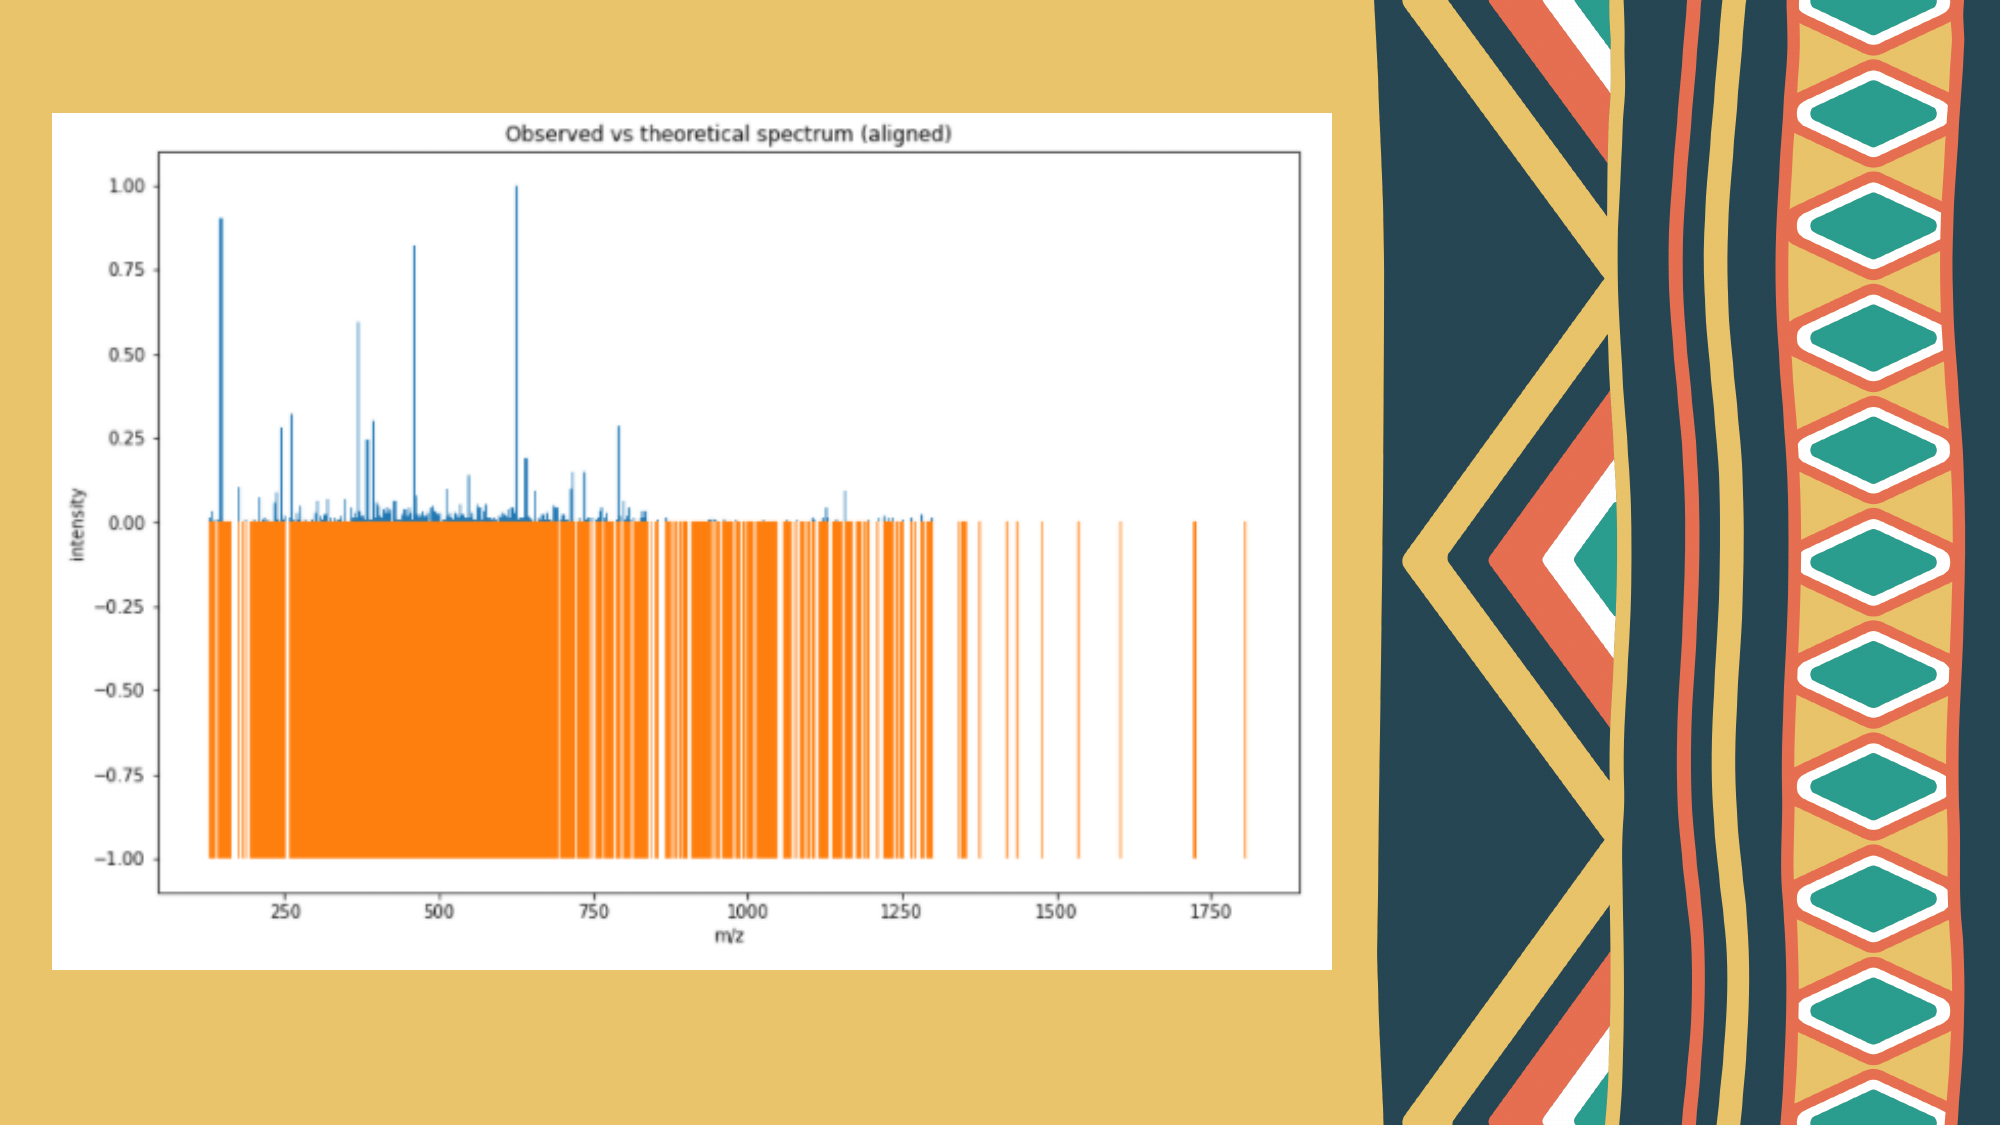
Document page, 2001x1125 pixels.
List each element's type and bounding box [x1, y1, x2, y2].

picture [52, 113, 1332, 970]
picture [1374, 0, 2000, 1125]
